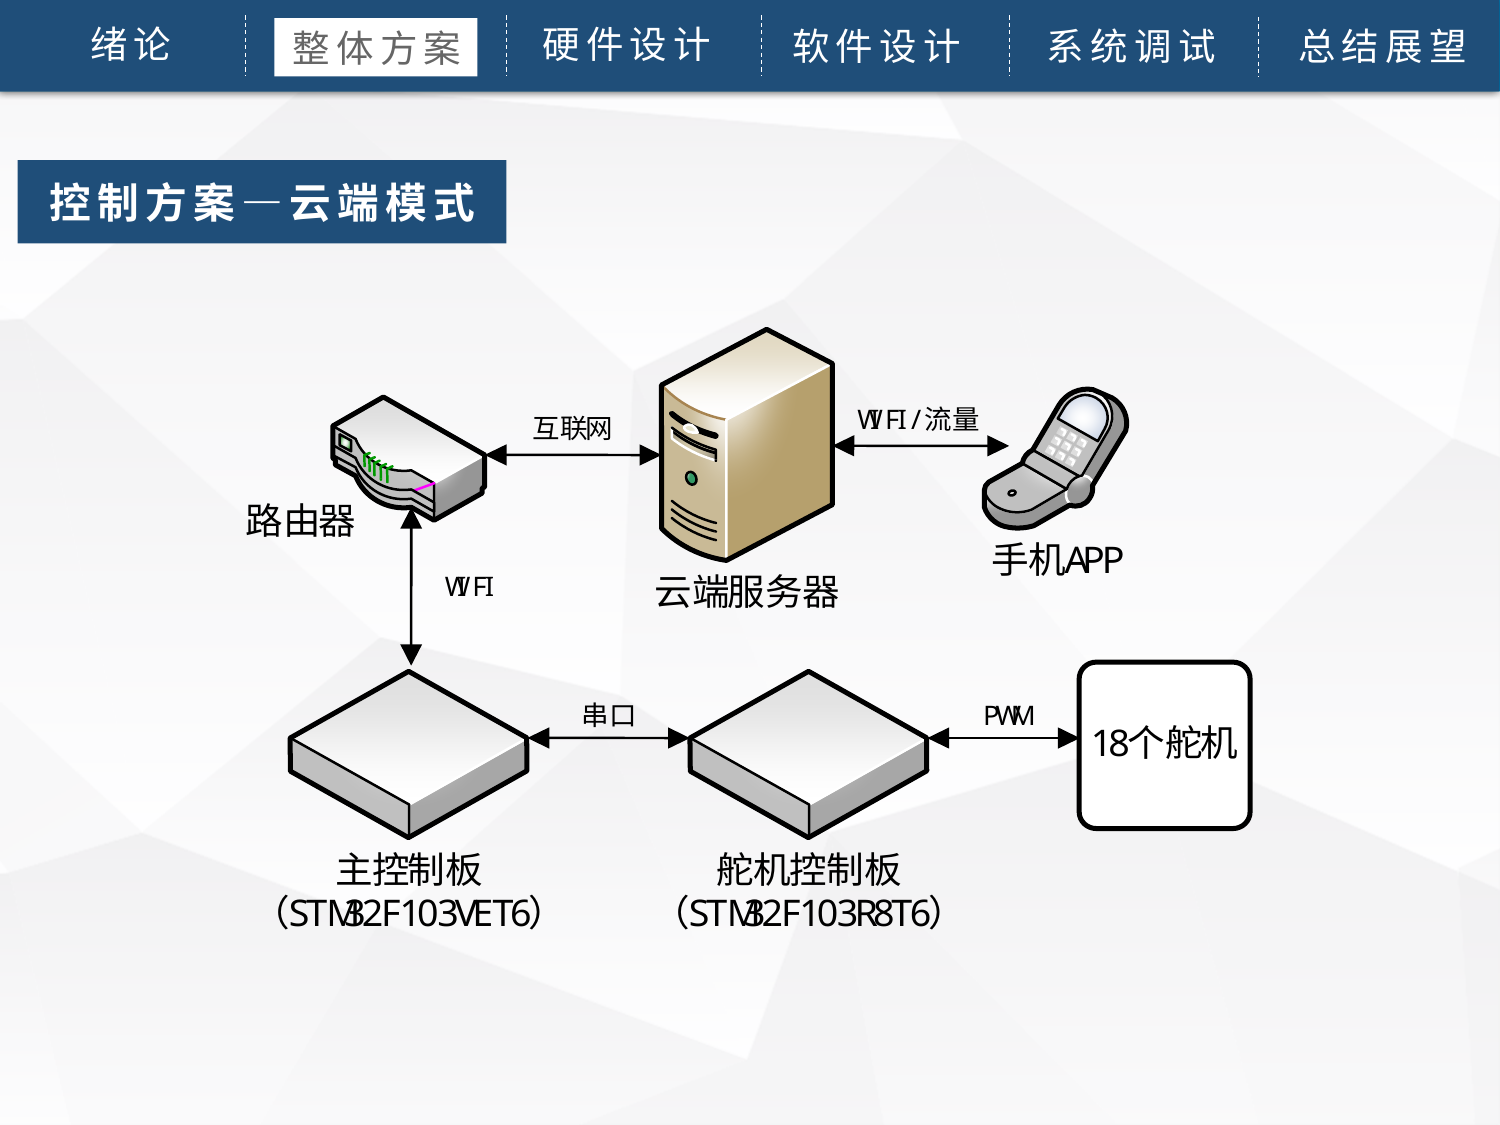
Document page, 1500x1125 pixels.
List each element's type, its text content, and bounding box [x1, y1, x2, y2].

text_box 整体方案 [274, 17, 480, 78]
text_box 控制方案—云端模式 [17, 159, 507, 244]
text_box 软件设计 [777, 15, 990, 76]
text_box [191, 323, 1259, 950]
text_box 总结展望 [1283, 15, 1496, 76]
text_box 绪论 [22, 14, 233, 74]
text_box 系统调试 [1032, 15, 1245, 76]
text_box [0, 0, 1500, 92]
picture [0, 92, 1500, 1125]
text_box 硬件设计 [527, 13, 741, 74]
